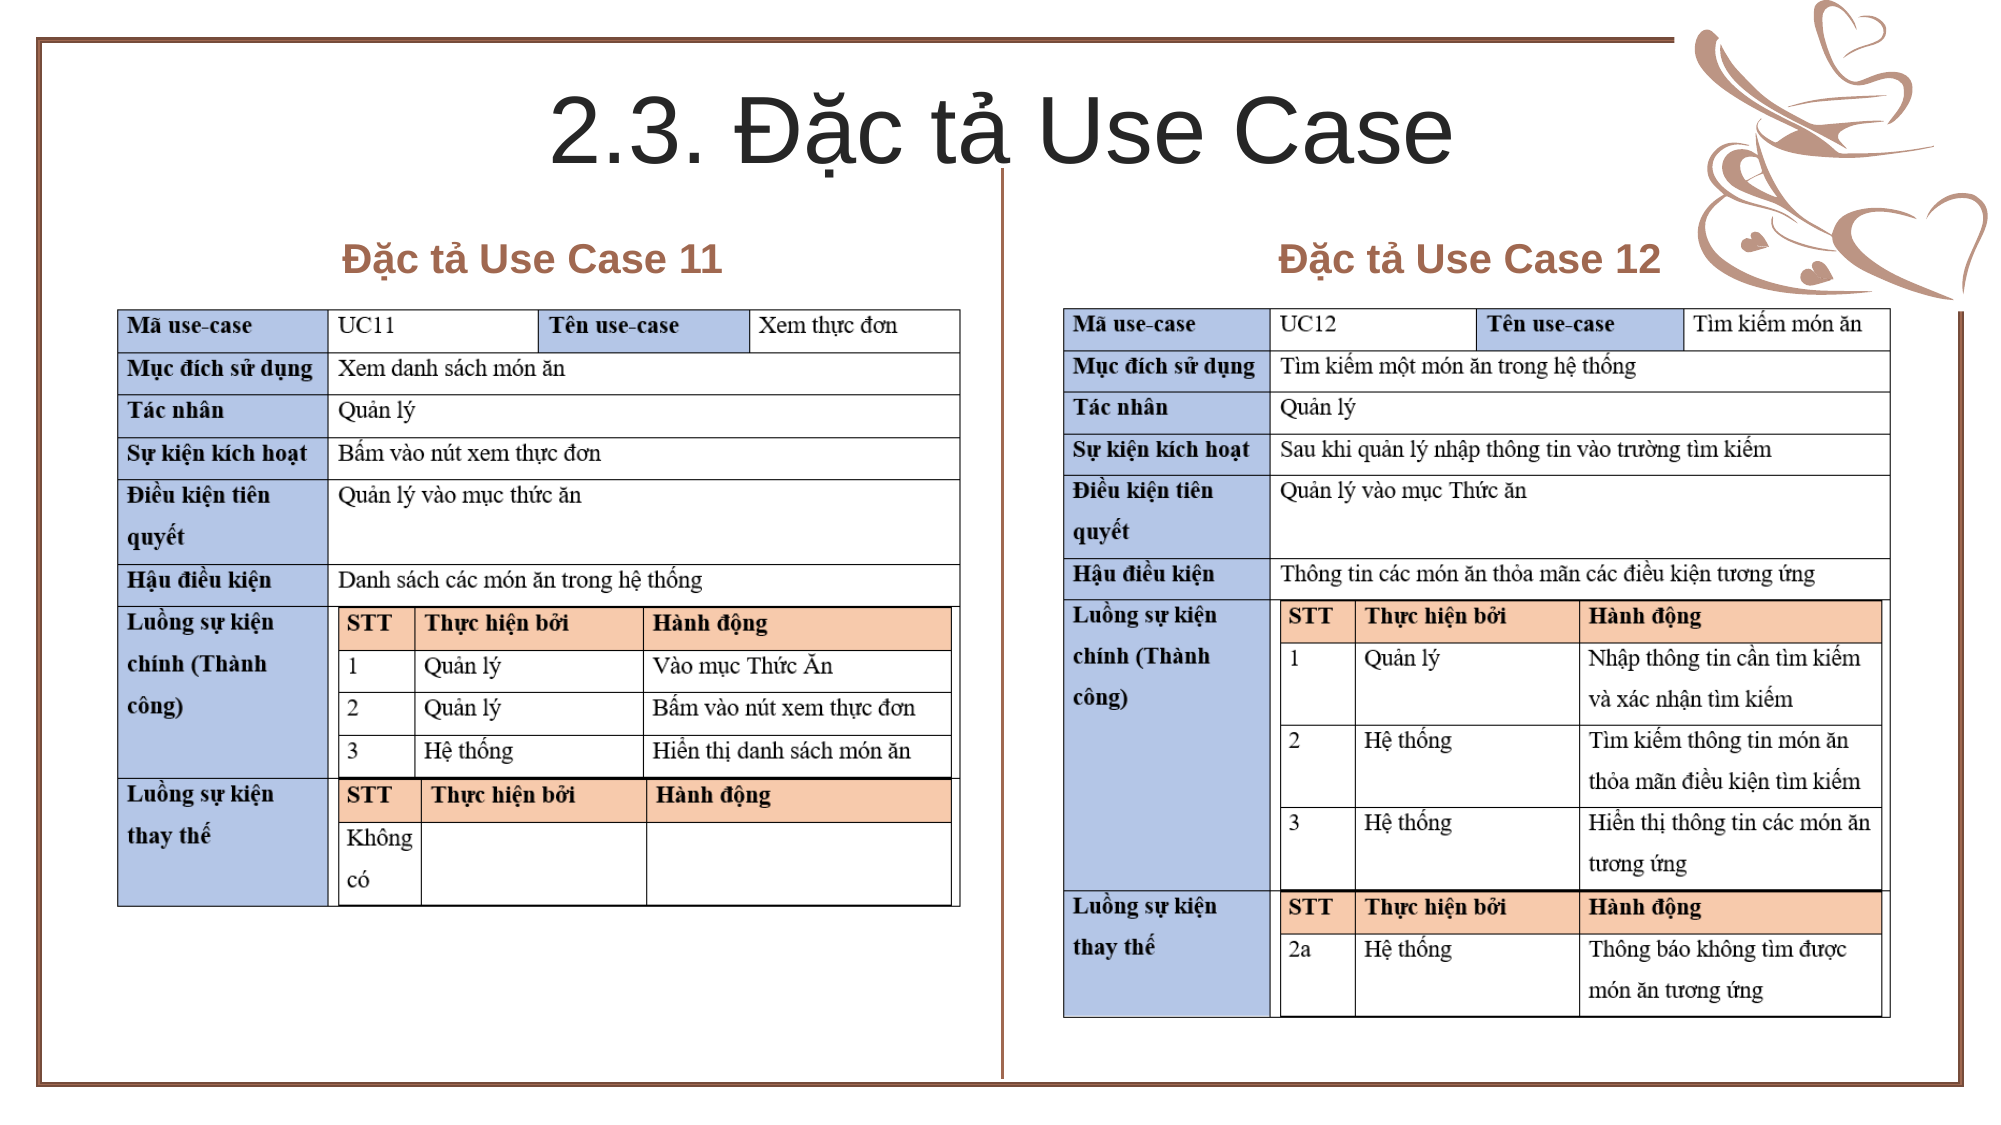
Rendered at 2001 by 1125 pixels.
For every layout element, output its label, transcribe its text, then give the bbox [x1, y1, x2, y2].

list 2.3. Đặc tả Use Case [53, 73, 1952, 193]
text_box Đặc tả Use Case 12 [1263, 224, 1691, 289]
picture [114, 304, 967, 909]
picture [1059, 304, 1895, 1020]
text_box Đặc tả Use Case 11 [327, 224, 754, 289]
